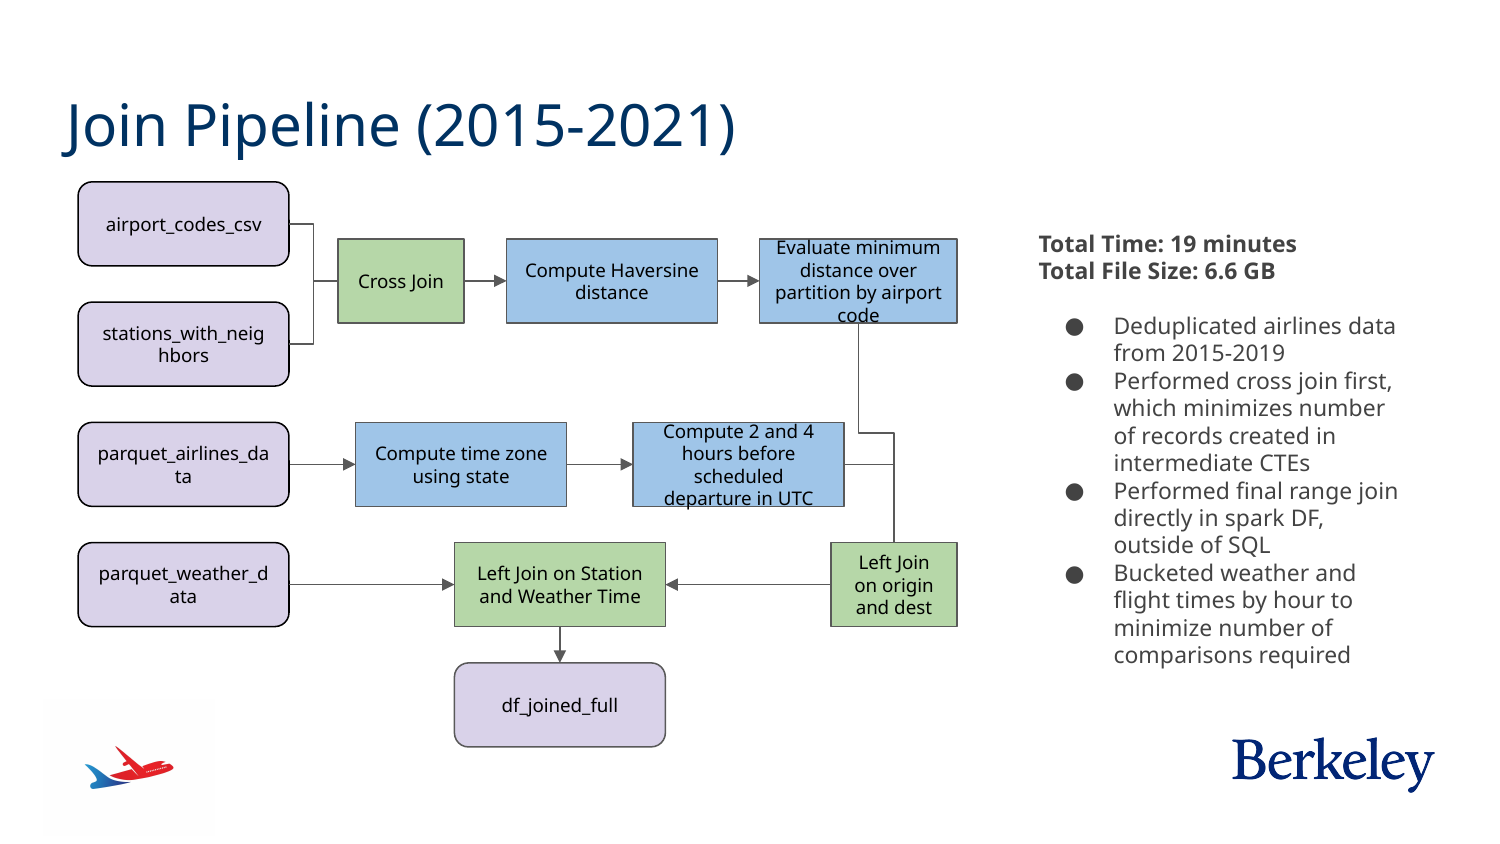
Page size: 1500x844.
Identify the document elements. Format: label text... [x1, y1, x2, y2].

title Join Pipeline (2015-2021) [51, 72, 1449, 167]
text_box Total Time: 19 minutes Total File Size: 6.6 GB Deduplicated airlines data from 2015-2019 Performed cross join first, which minimizes number of records created in intermediate CTEs Performed final range join directly in spark DF, outside of SQL Bucketed weather and flight times by hour to minimize number of comparisons required [1023, 214, 1422, 684]
text_box Left Join on origin and dest [830, 542, 958, 627]
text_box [766, 414, 987, 451]
picture [42, 698, 216, 837]
text_box Left Join on Station and Weather Time [454, 542, 666, 627]
text_box Compute time zone using state [355, 422, 567, 507]
text_box Compute 2 and 4 hours before scheduled departure in UTC [633, 422, 844, 507]
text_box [843, 464, 895, 543]
text_box stations_with_neighbors [78, 302, 290, 387]
text_box df_joined_full [454, 662, 666, 747]
text_box Evaluate minimum distance over partition by airport code [759, 238, 958, 323]
text_box airport_codes_csv [78, 181, 289, 266]
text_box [288, 223, 339, 280]
text_box parquet_weather_data [78, 542, 290, 627]
text_box Compute Haversine distance [506, 238, 718, 323]
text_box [288, 280, 339, 345]
text_box Cross Join [343, 238, 465, 323]
text_box parquet_airlines_data [78, 422, 290, 507]
picture [1232, 737, 1435, 793]
